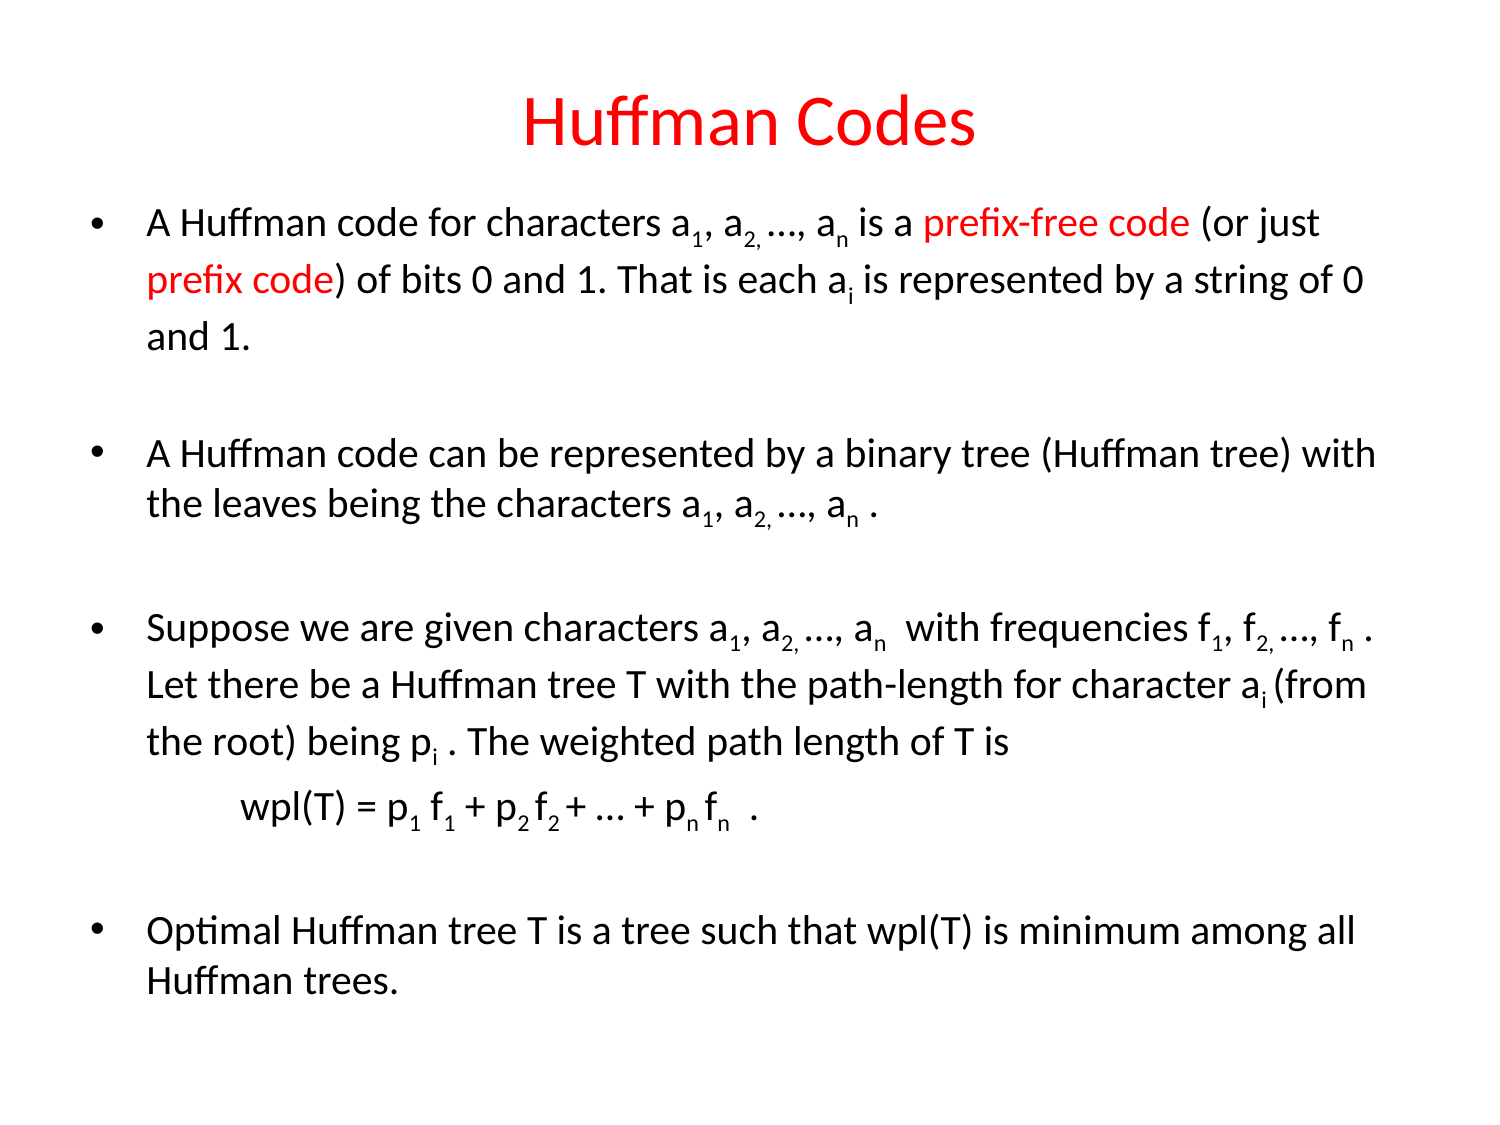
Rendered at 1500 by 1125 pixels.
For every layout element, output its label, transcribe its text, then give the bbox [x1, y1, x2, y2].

title Huffman Codes [75, 45, 1425, 187]
list A Huffman code for characters a1, a2, …, an is a prefix-free code (or just prefix code) of bits 0 and 1. That is each ai is represented by a string of 0 and 1. A Huffman code can be represented by a binary tree (Huffman tree) with the leaves being the characters a1, a2, …, an . Suppose we are given characters a1, a2, …, an with frequencies f1, f2, …, fn . Let there be a Huffman tree T with the path-length for character ai (from the root) being pi . The weighted path length of T is wpl(T) = p1 f1 + p2 f2 + … + pn fn . Optimal Huffman tree T is a tree such that wpl(T) is minimum among all Huffman trees. [75, 187, 1425, 1075]
